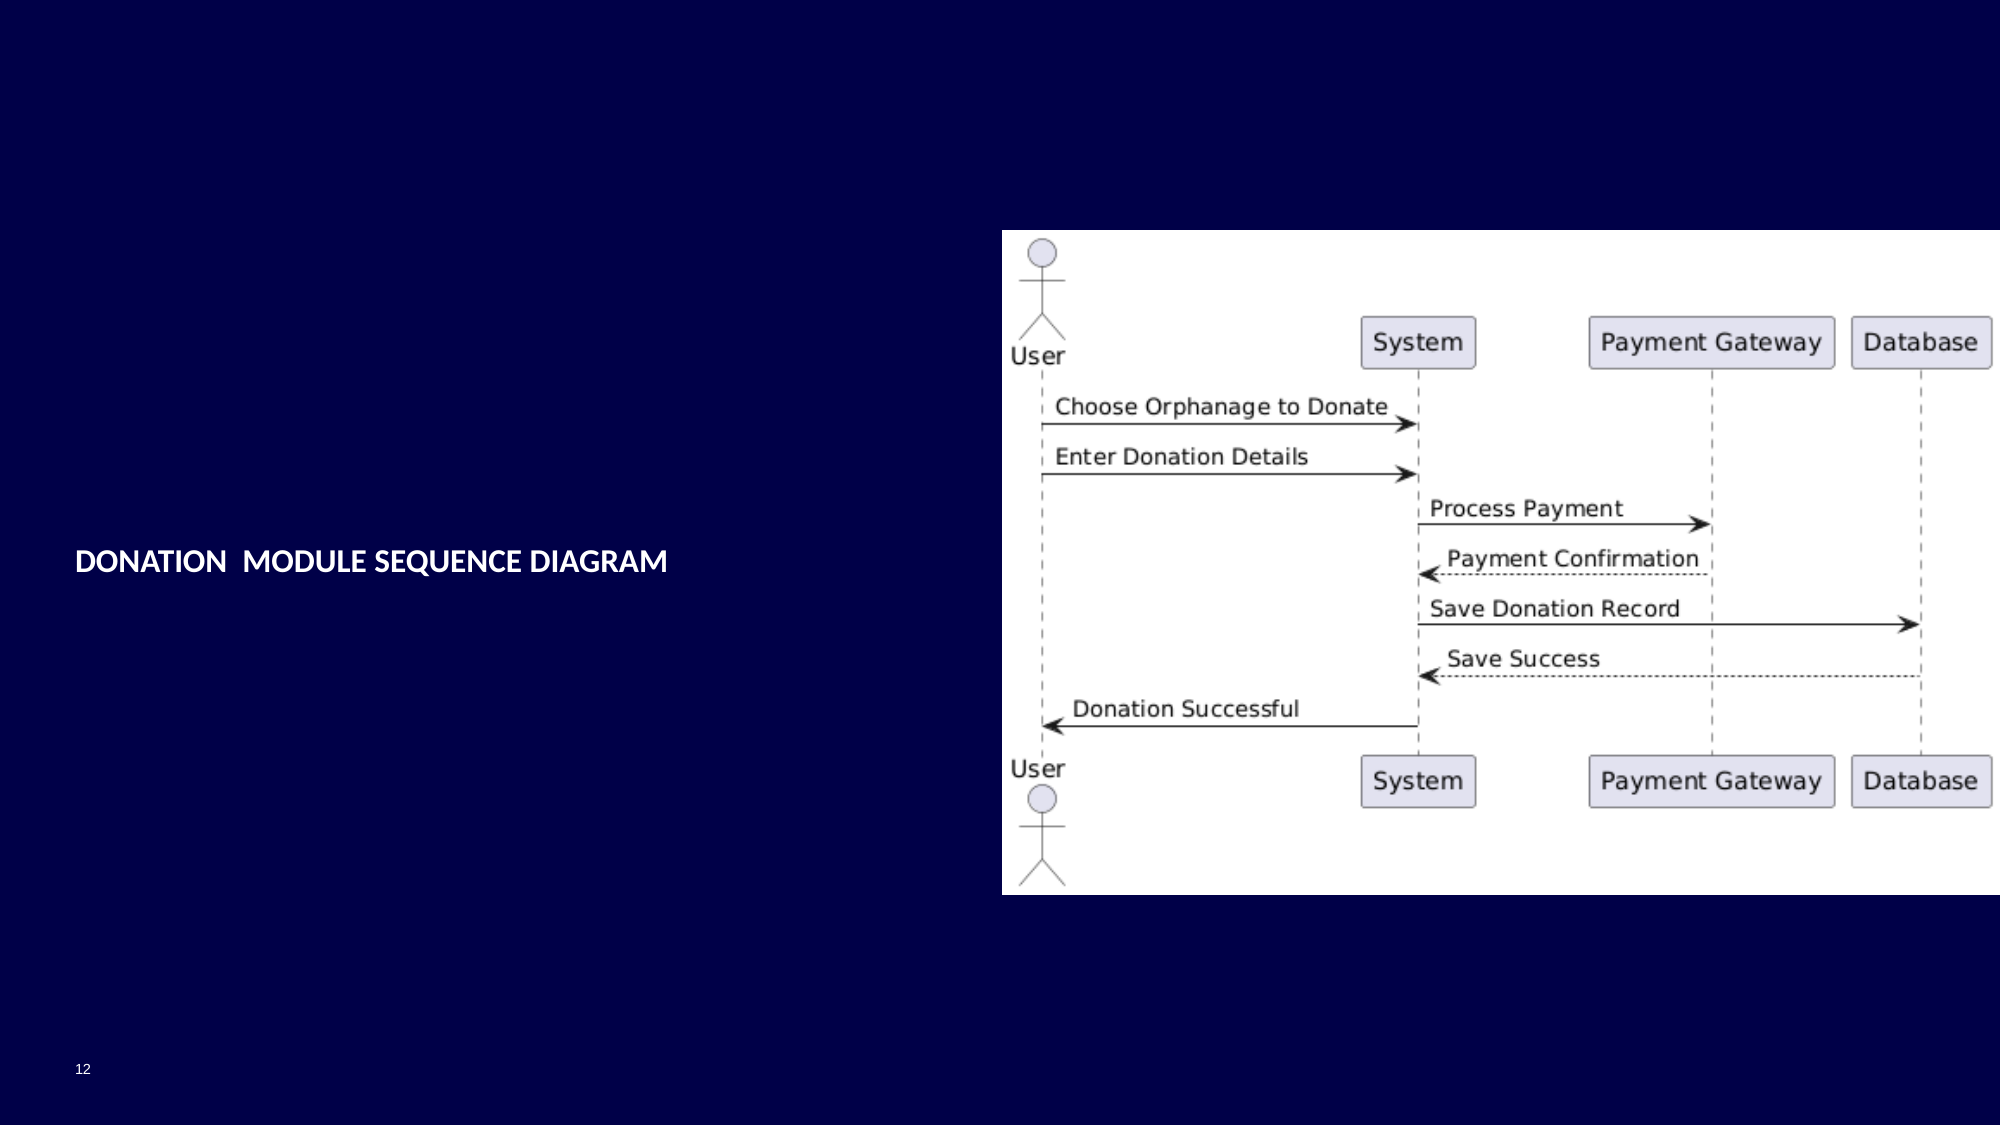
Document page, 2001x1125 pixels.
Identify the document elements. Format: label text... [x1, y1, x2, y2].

slide_number 12 [75, 1050, 135, 1088]
picture [1001, 230, 2000, 895]
title DONATION MODULE SEQUENCE DIAGRAM [75, 468, 839, 657]
